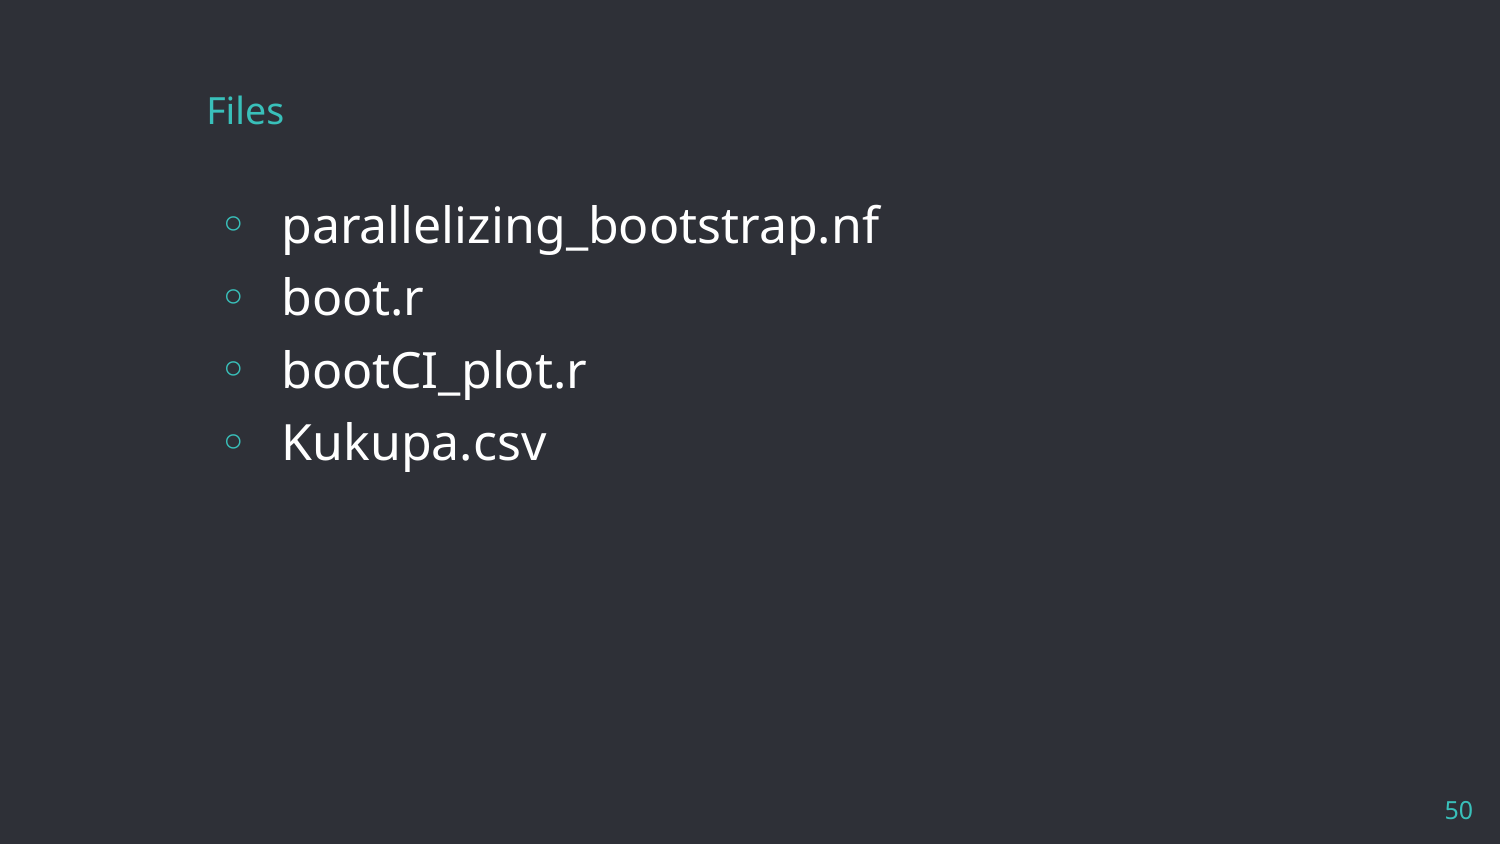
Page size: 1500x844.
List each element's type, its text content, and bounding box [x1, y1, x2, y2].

list parallelizing_bootstrap.nf boot.r bootCI_plot.r Kukupa.csv [191, 178, 1317, 790]
slide_number 50 [1398, 779, 1489, 832]
title Files [191, 90, 1317, 147]
